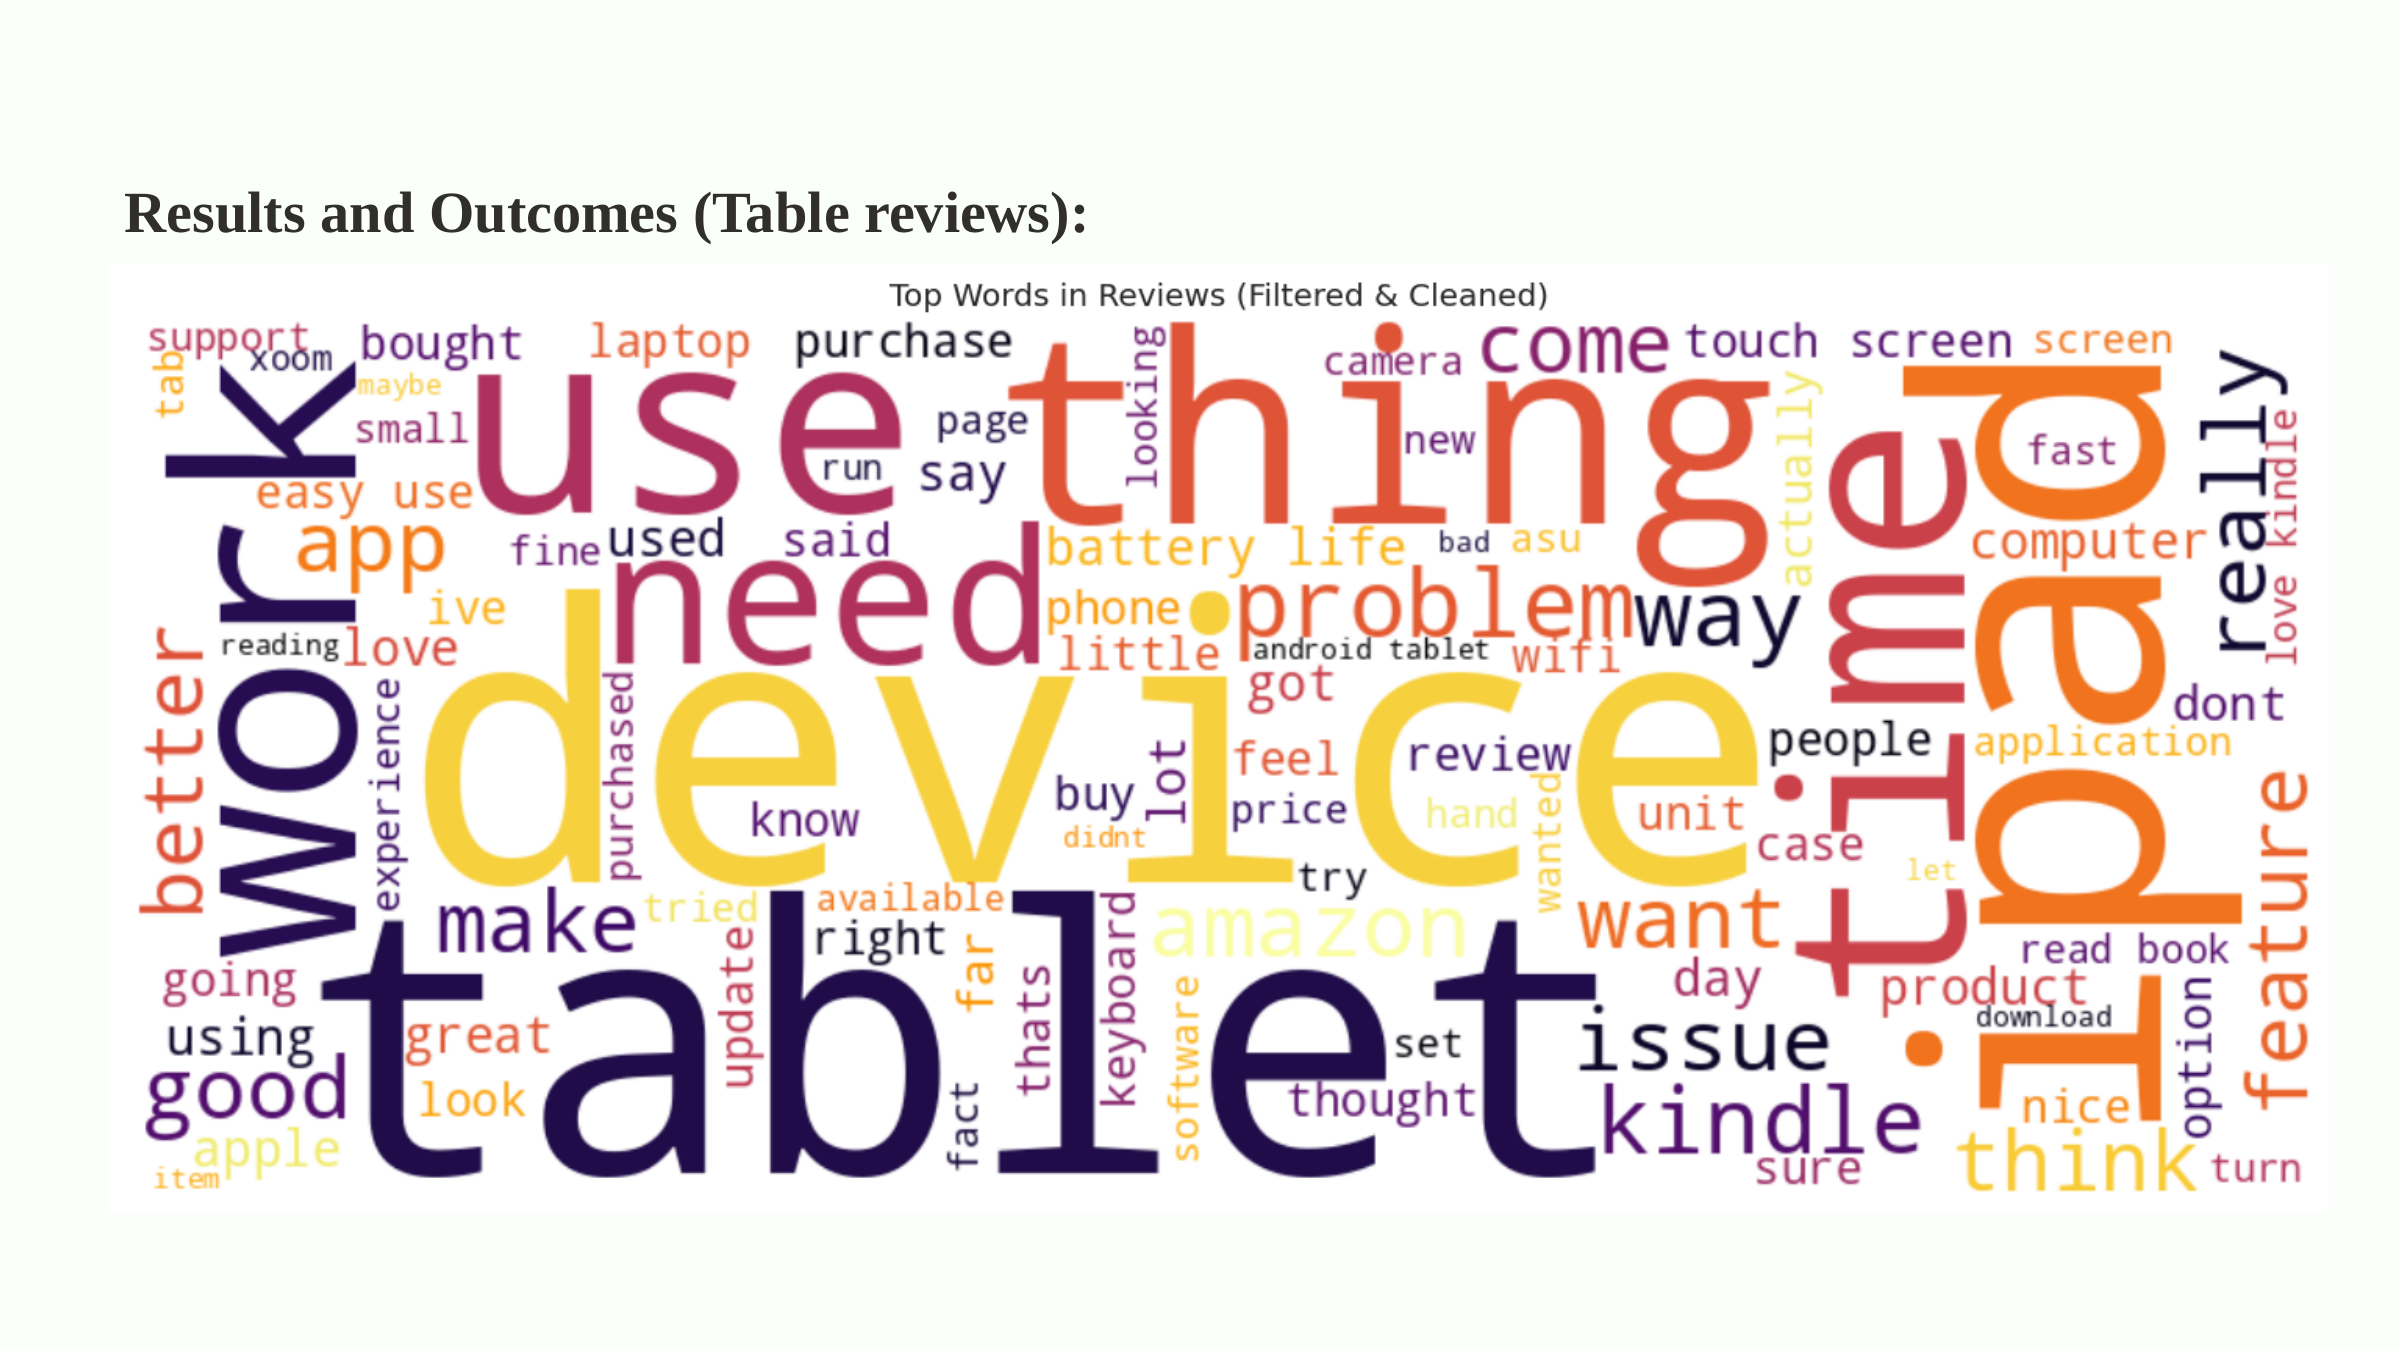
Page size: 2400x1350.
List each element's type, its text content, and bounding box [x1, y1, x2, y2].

text_box Results and Outcomes (Table reviews): [109, 121, 1310, 252]
picture [109, 264, 2329, 1214]
